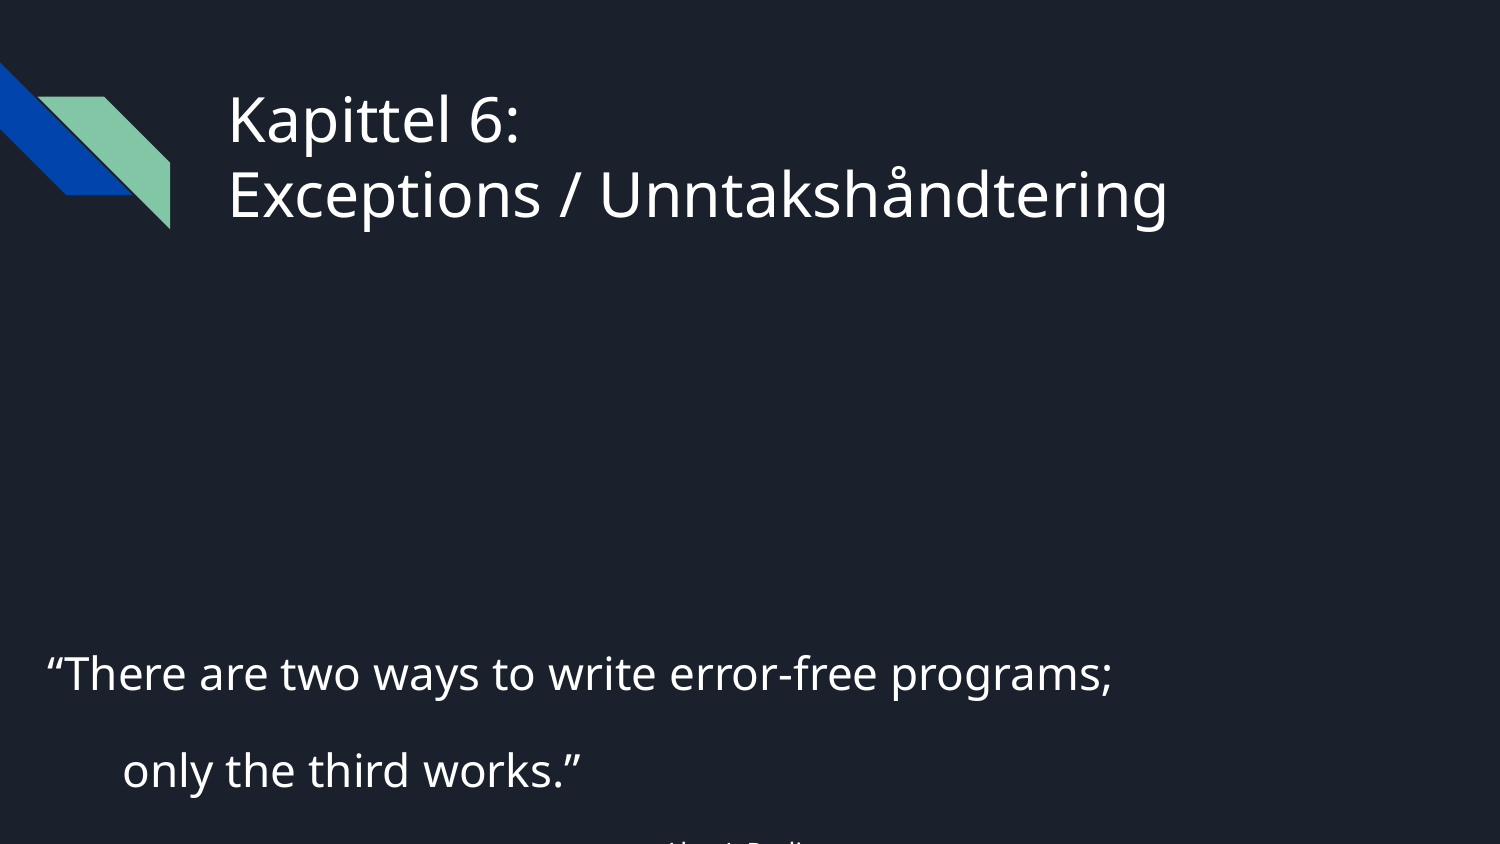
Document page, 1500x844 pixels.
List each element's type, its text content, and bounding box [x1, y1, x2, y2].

list “There are two ways to write error-free programs; only the third works.” - Alan J. Perlis [32, 621, 1468, 827]
title Kapittel 6: Exceptions / Unntakshåndtering [212, 64, 1368, 215]
